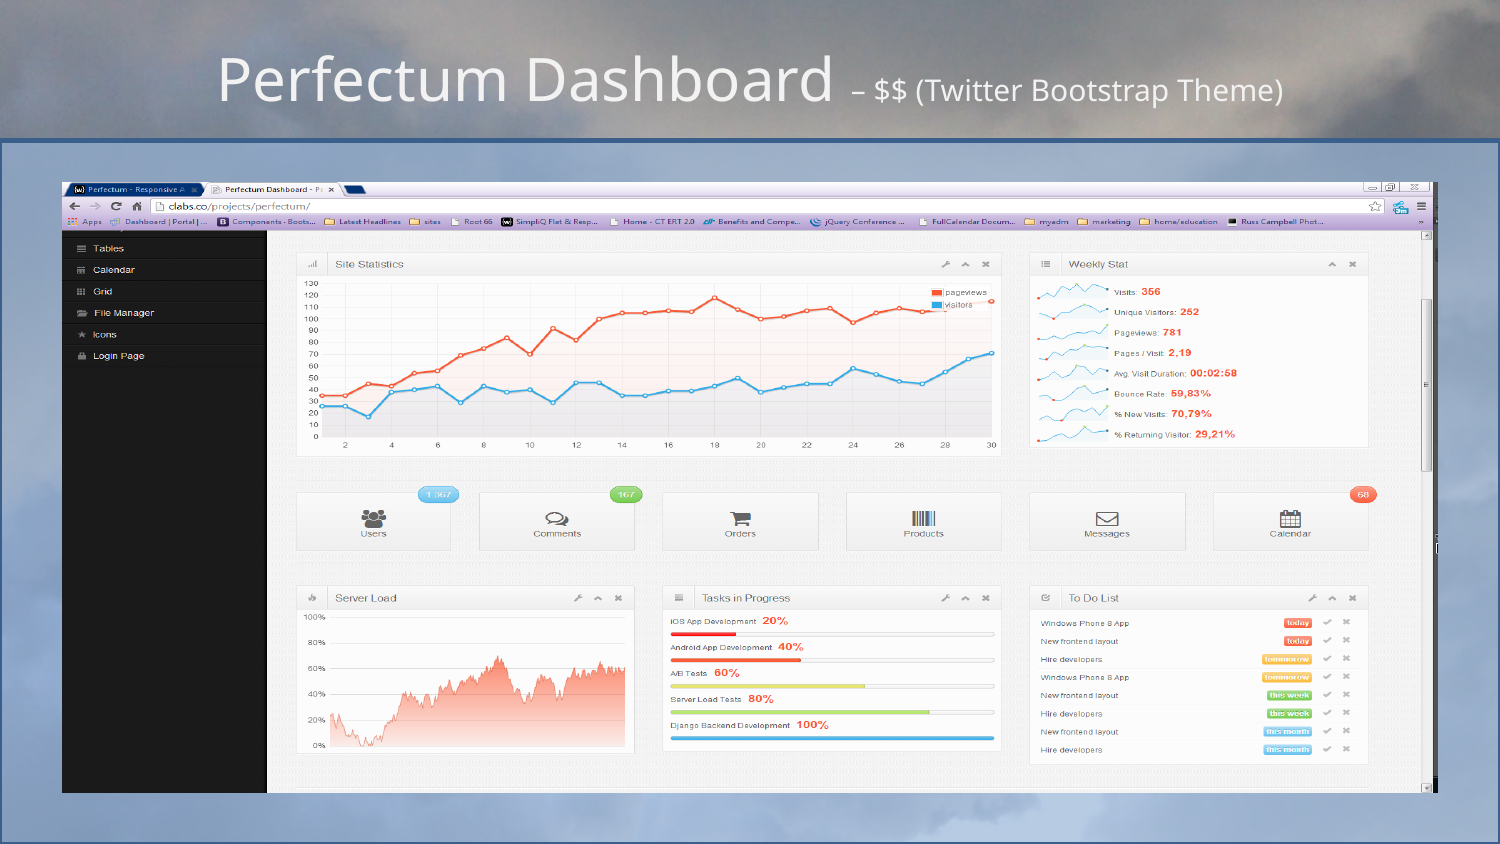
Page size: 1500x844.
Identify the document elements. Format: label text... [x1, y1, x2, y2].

picture [0, 0, 1500, 138]
title Perfectum Dashboard – $$ (Twitter Bootstrap Theme) [75, 33, 1425, 122]
picture [62, 182, 1438, 793]
